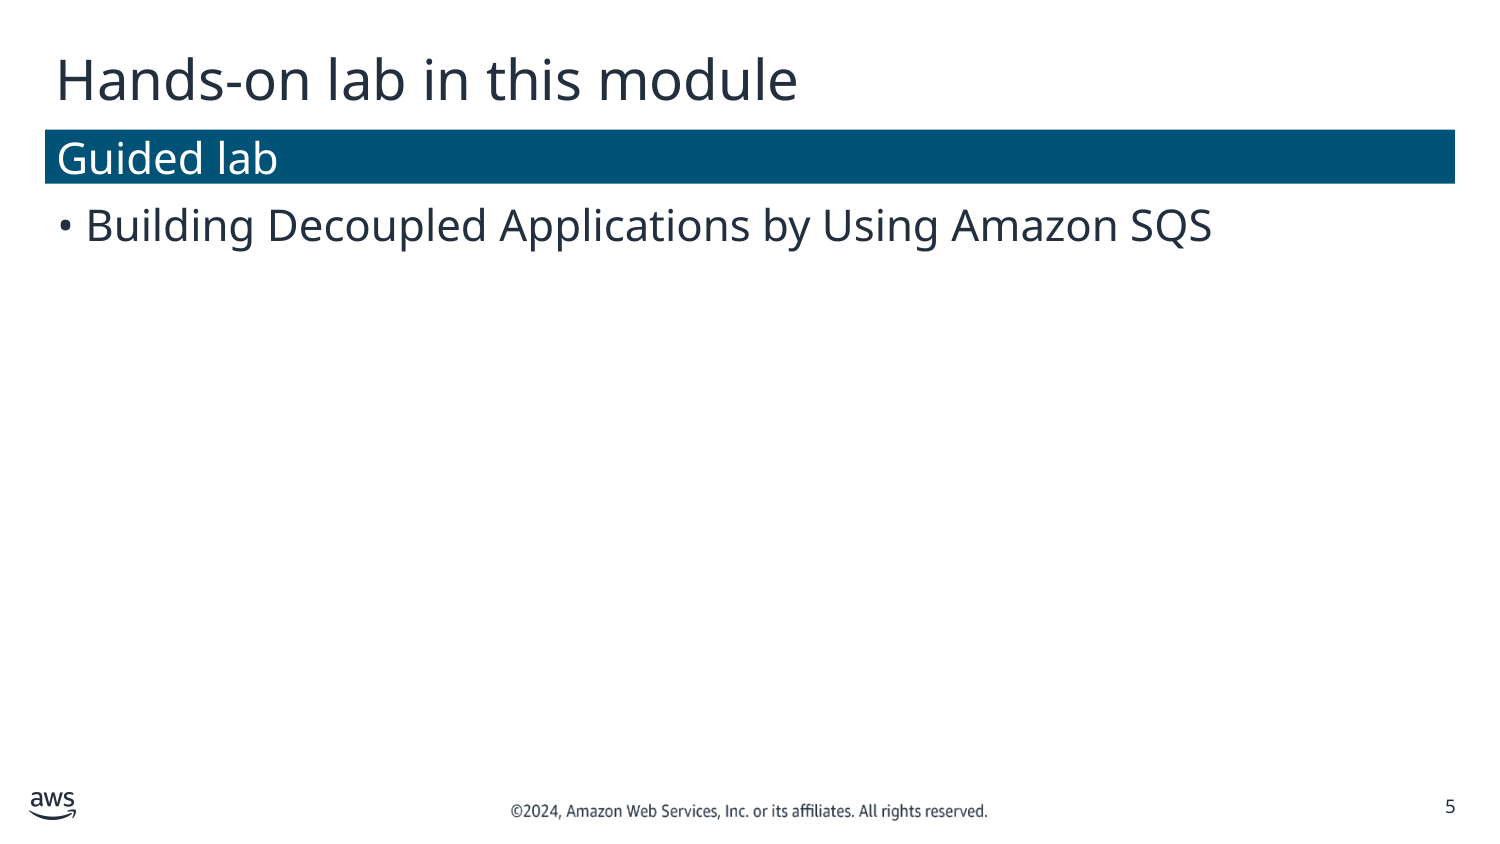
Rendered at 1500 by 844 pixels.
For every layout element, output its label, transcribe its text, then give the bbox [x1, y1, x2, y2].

title Hands-on lab in this module [44, 37, 1456, 128]
list Building Decoupled Applications by Using Amazon SQS [45, 192, 1427, 792]
picture [465, 795, 1034, 829]
slide_number ‹#› [1396, 793, 1456, 822]
picture [29, 792, 76, 820]
list Guided lab [45, 129, 1455, 184]
